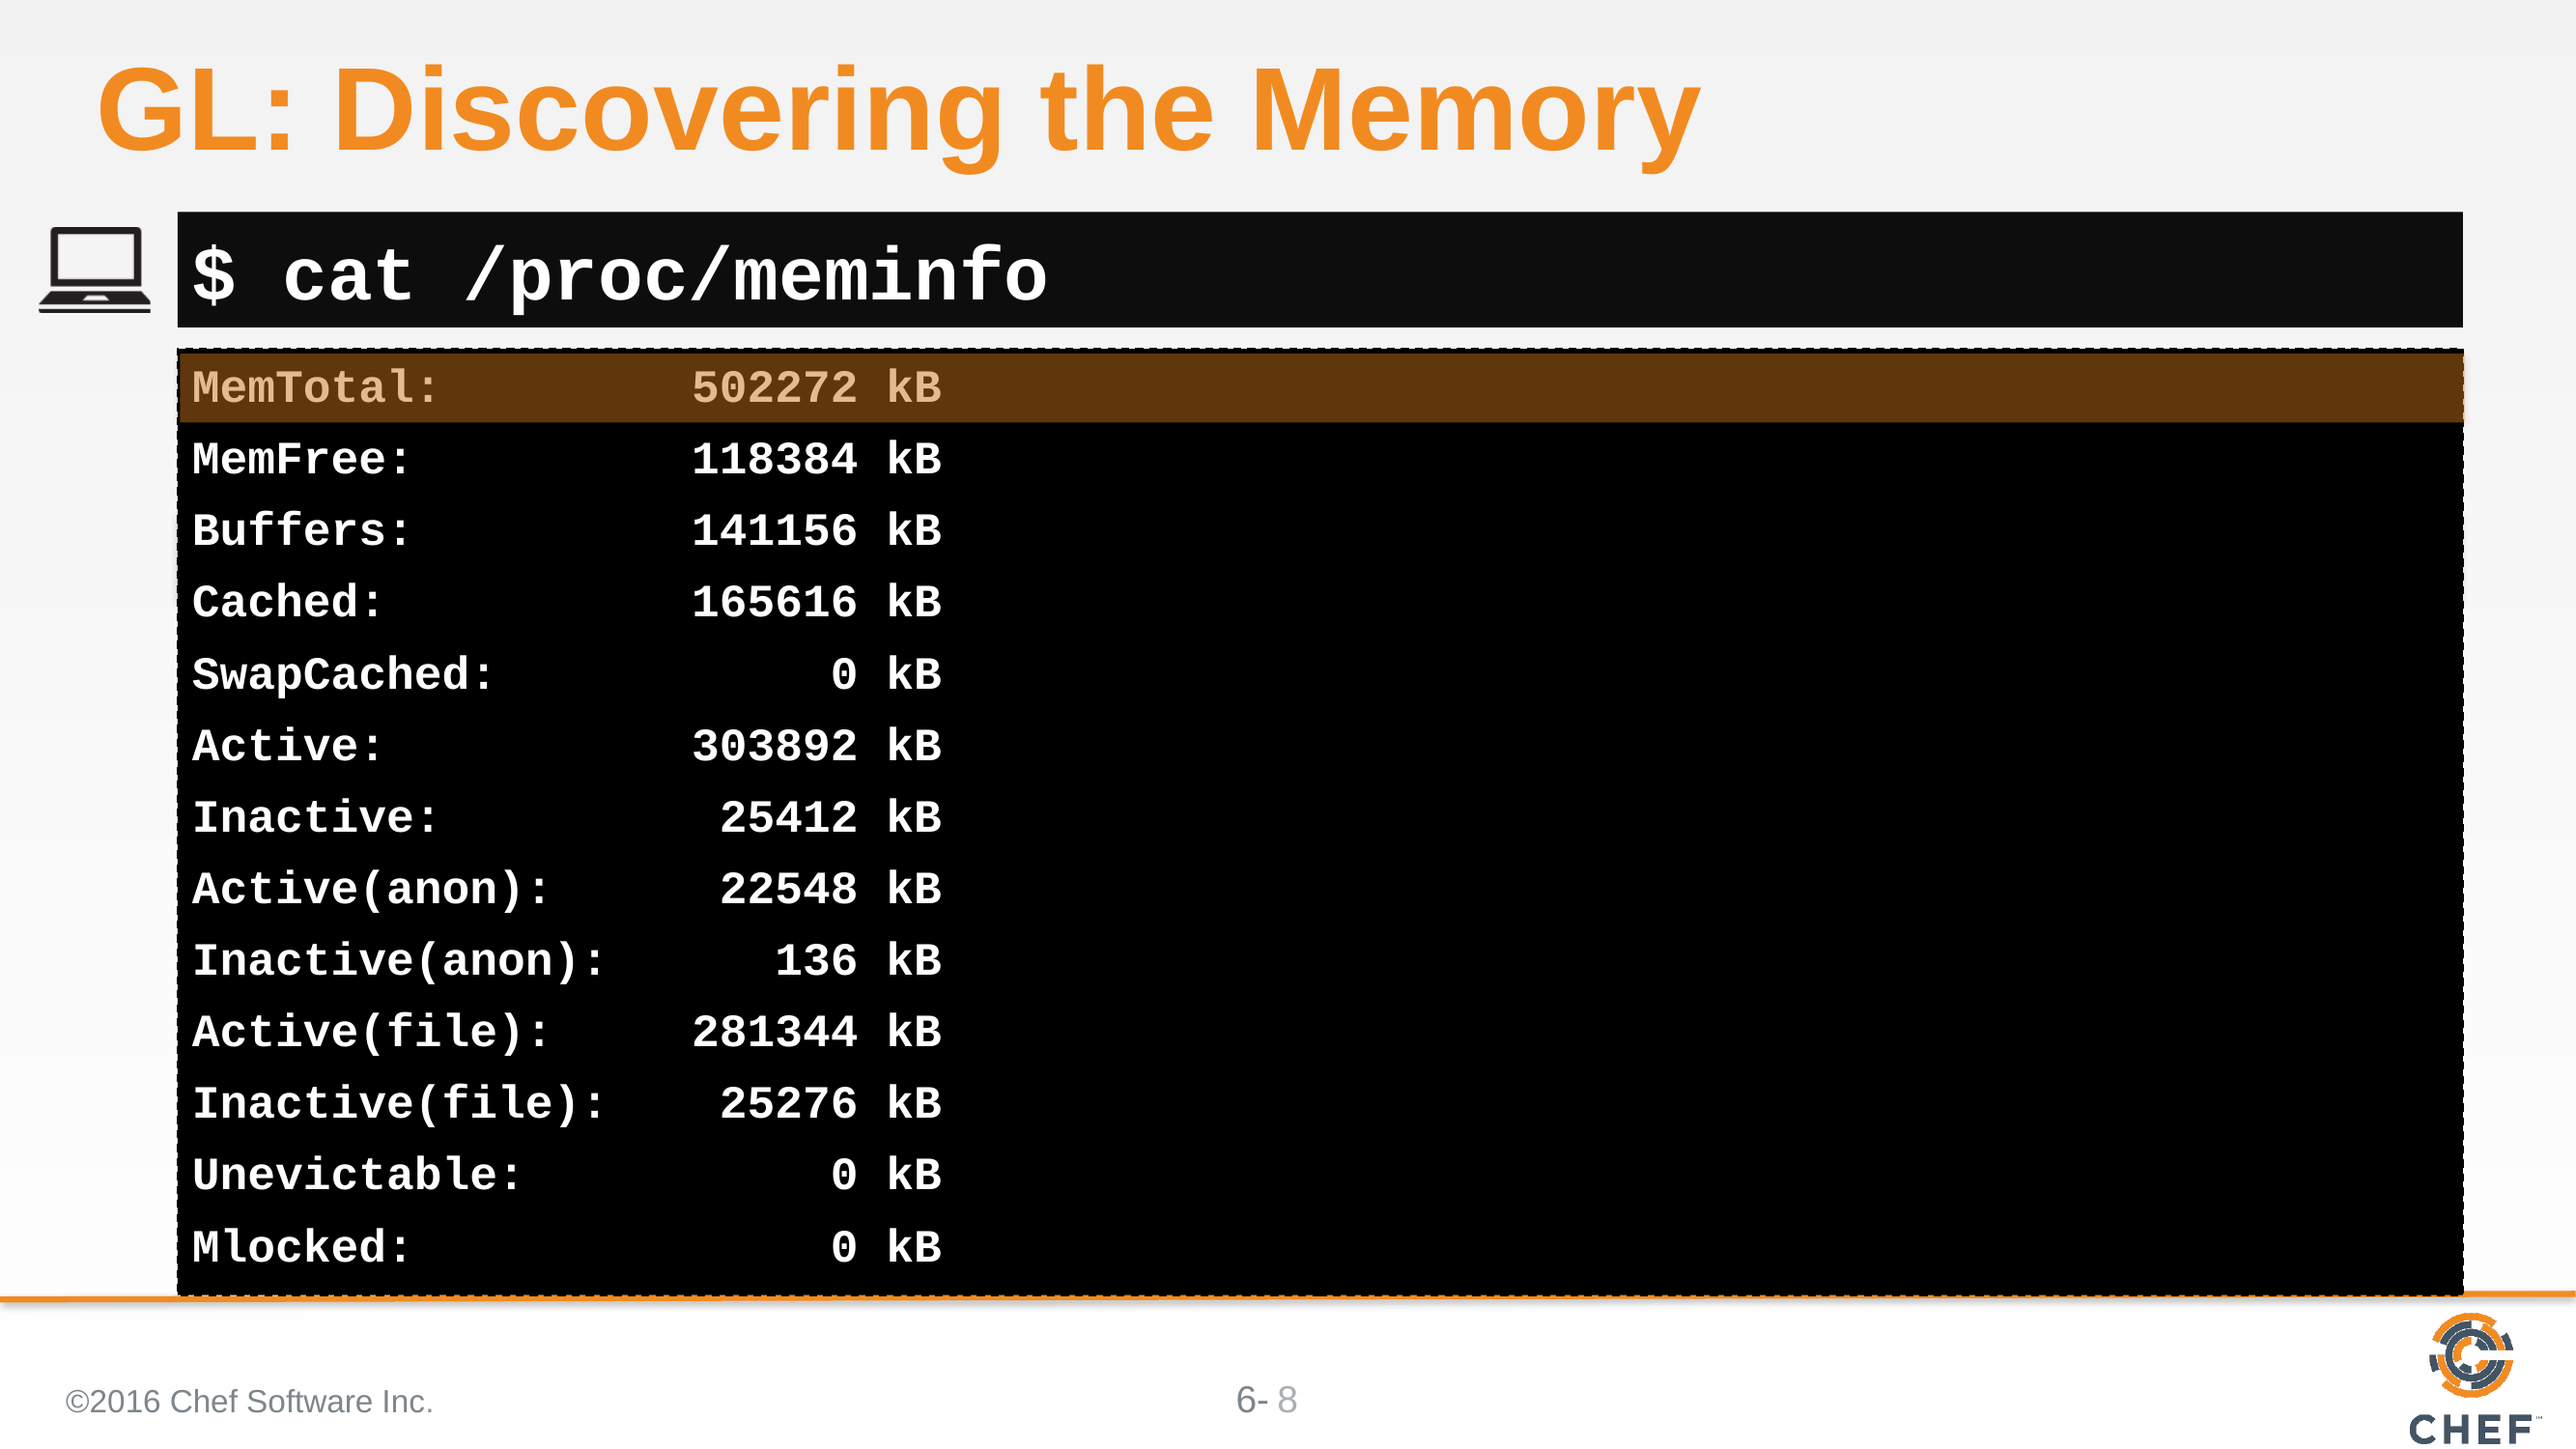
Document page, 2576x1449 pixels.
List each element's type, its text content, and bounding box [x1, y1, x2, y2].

list MemTotal: 502272 kB MemFree: 118384 kB Buffers: 141156 kB Cached: 165616 kB SwapCached: 0 kB Active: 303892 kB Inactive: 25412 kB Active(anon): 22548 kB Inactive(anon): 136 kB Active(file): 281344 kB Inactive(file): 25276 kB Unevictable: 0 kB Mlocked: 0 kB [177, 348, 2464, 357]
picture [2399, 1297, 2550, 1449]
title GL: Discovering the Memory [96, 48, 2463, 180]
list MemTotal: 502272 kB MemFree: 118384 kB Buffers: 141156 kB Cached: 165616 kB SwapCached: 0 kB Active: 303892 kB Inactive: 25412 kB Active(anon): 22548 kB Inactive(anon): 136 kB Active(file): 281344 kB Inactive(file): 25276 kB Unevictable: 0 kB Mlocked: 0 kB [177, 428, 2464, 1296]
footer ©2016 Chef Software Inc. [51, 1359, 952, 1440]
text_box [180, 353, 2465, 423]
list $ cat /proc/meminfo [177, 212, 2463, 327]
slide_number 8 [998, 1359, 1578, 1437]
